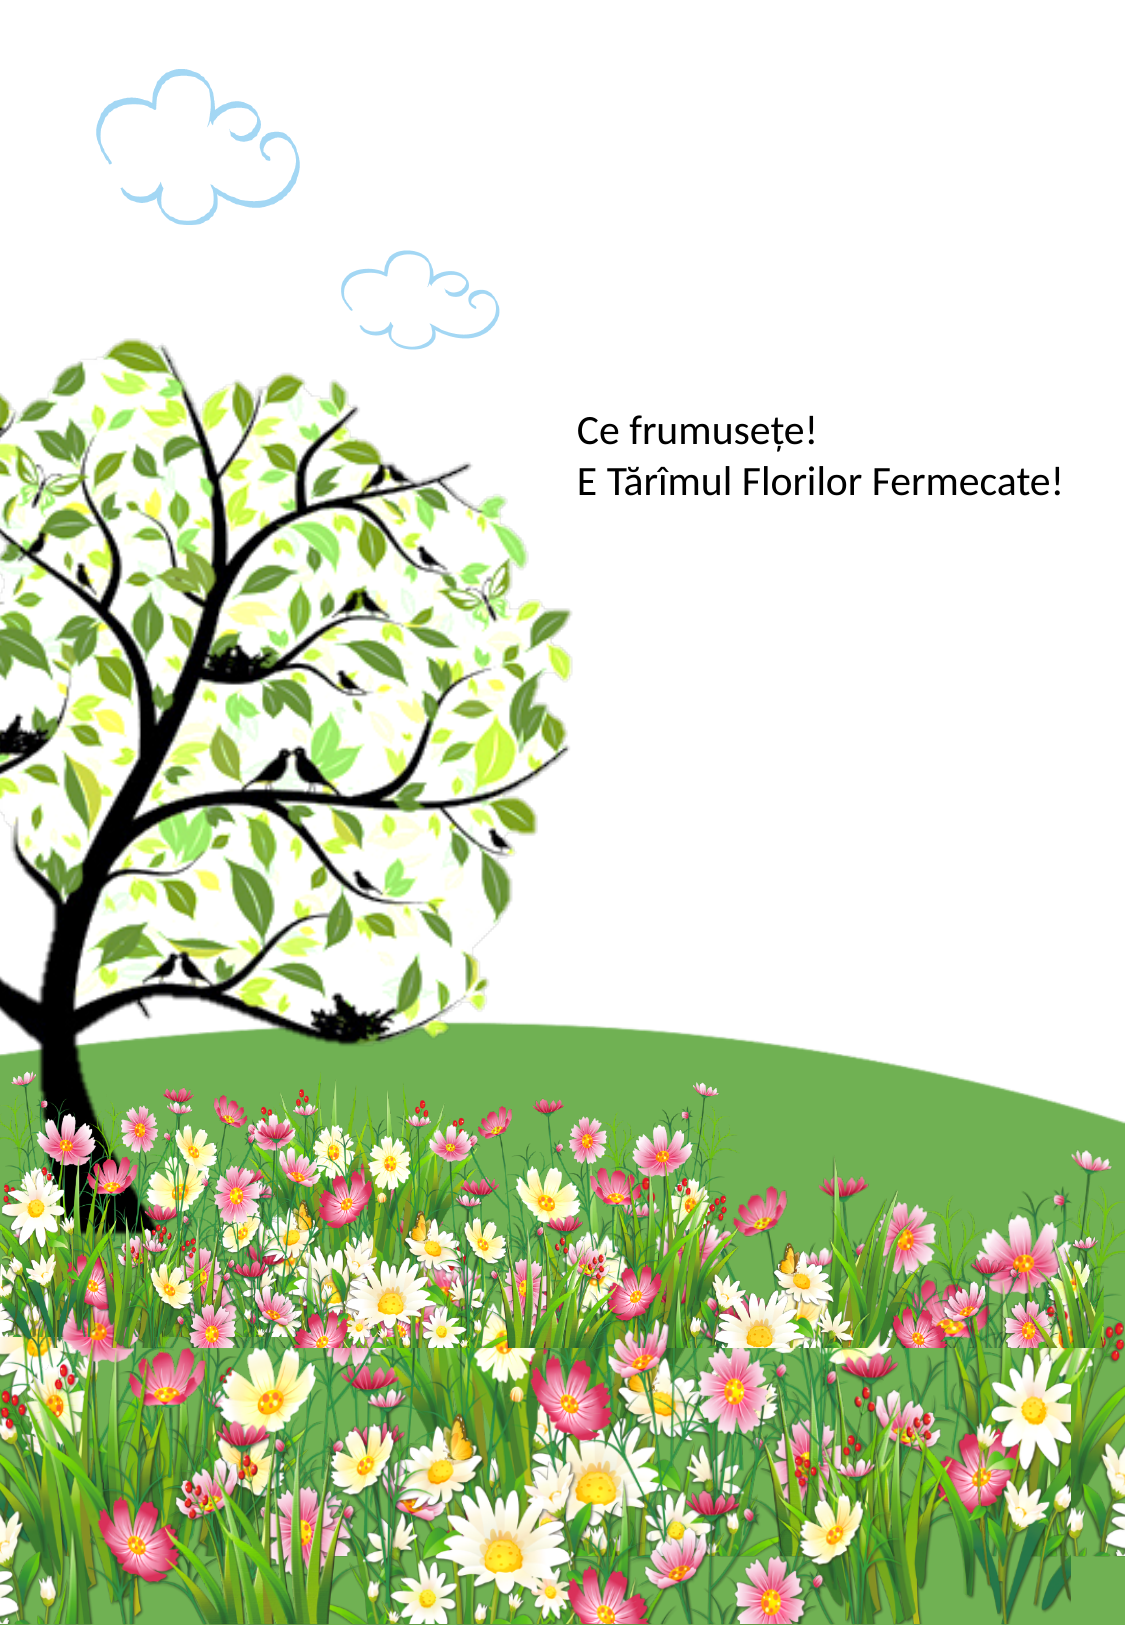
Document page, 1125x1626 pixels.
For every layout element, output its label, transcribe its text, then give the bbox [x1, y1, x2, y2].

picture [0, 7, 1125, 1626]
text_box Ce frumusețe! E Tărîmul Florilor Fermecate! [748, 395, 1094, 511]
